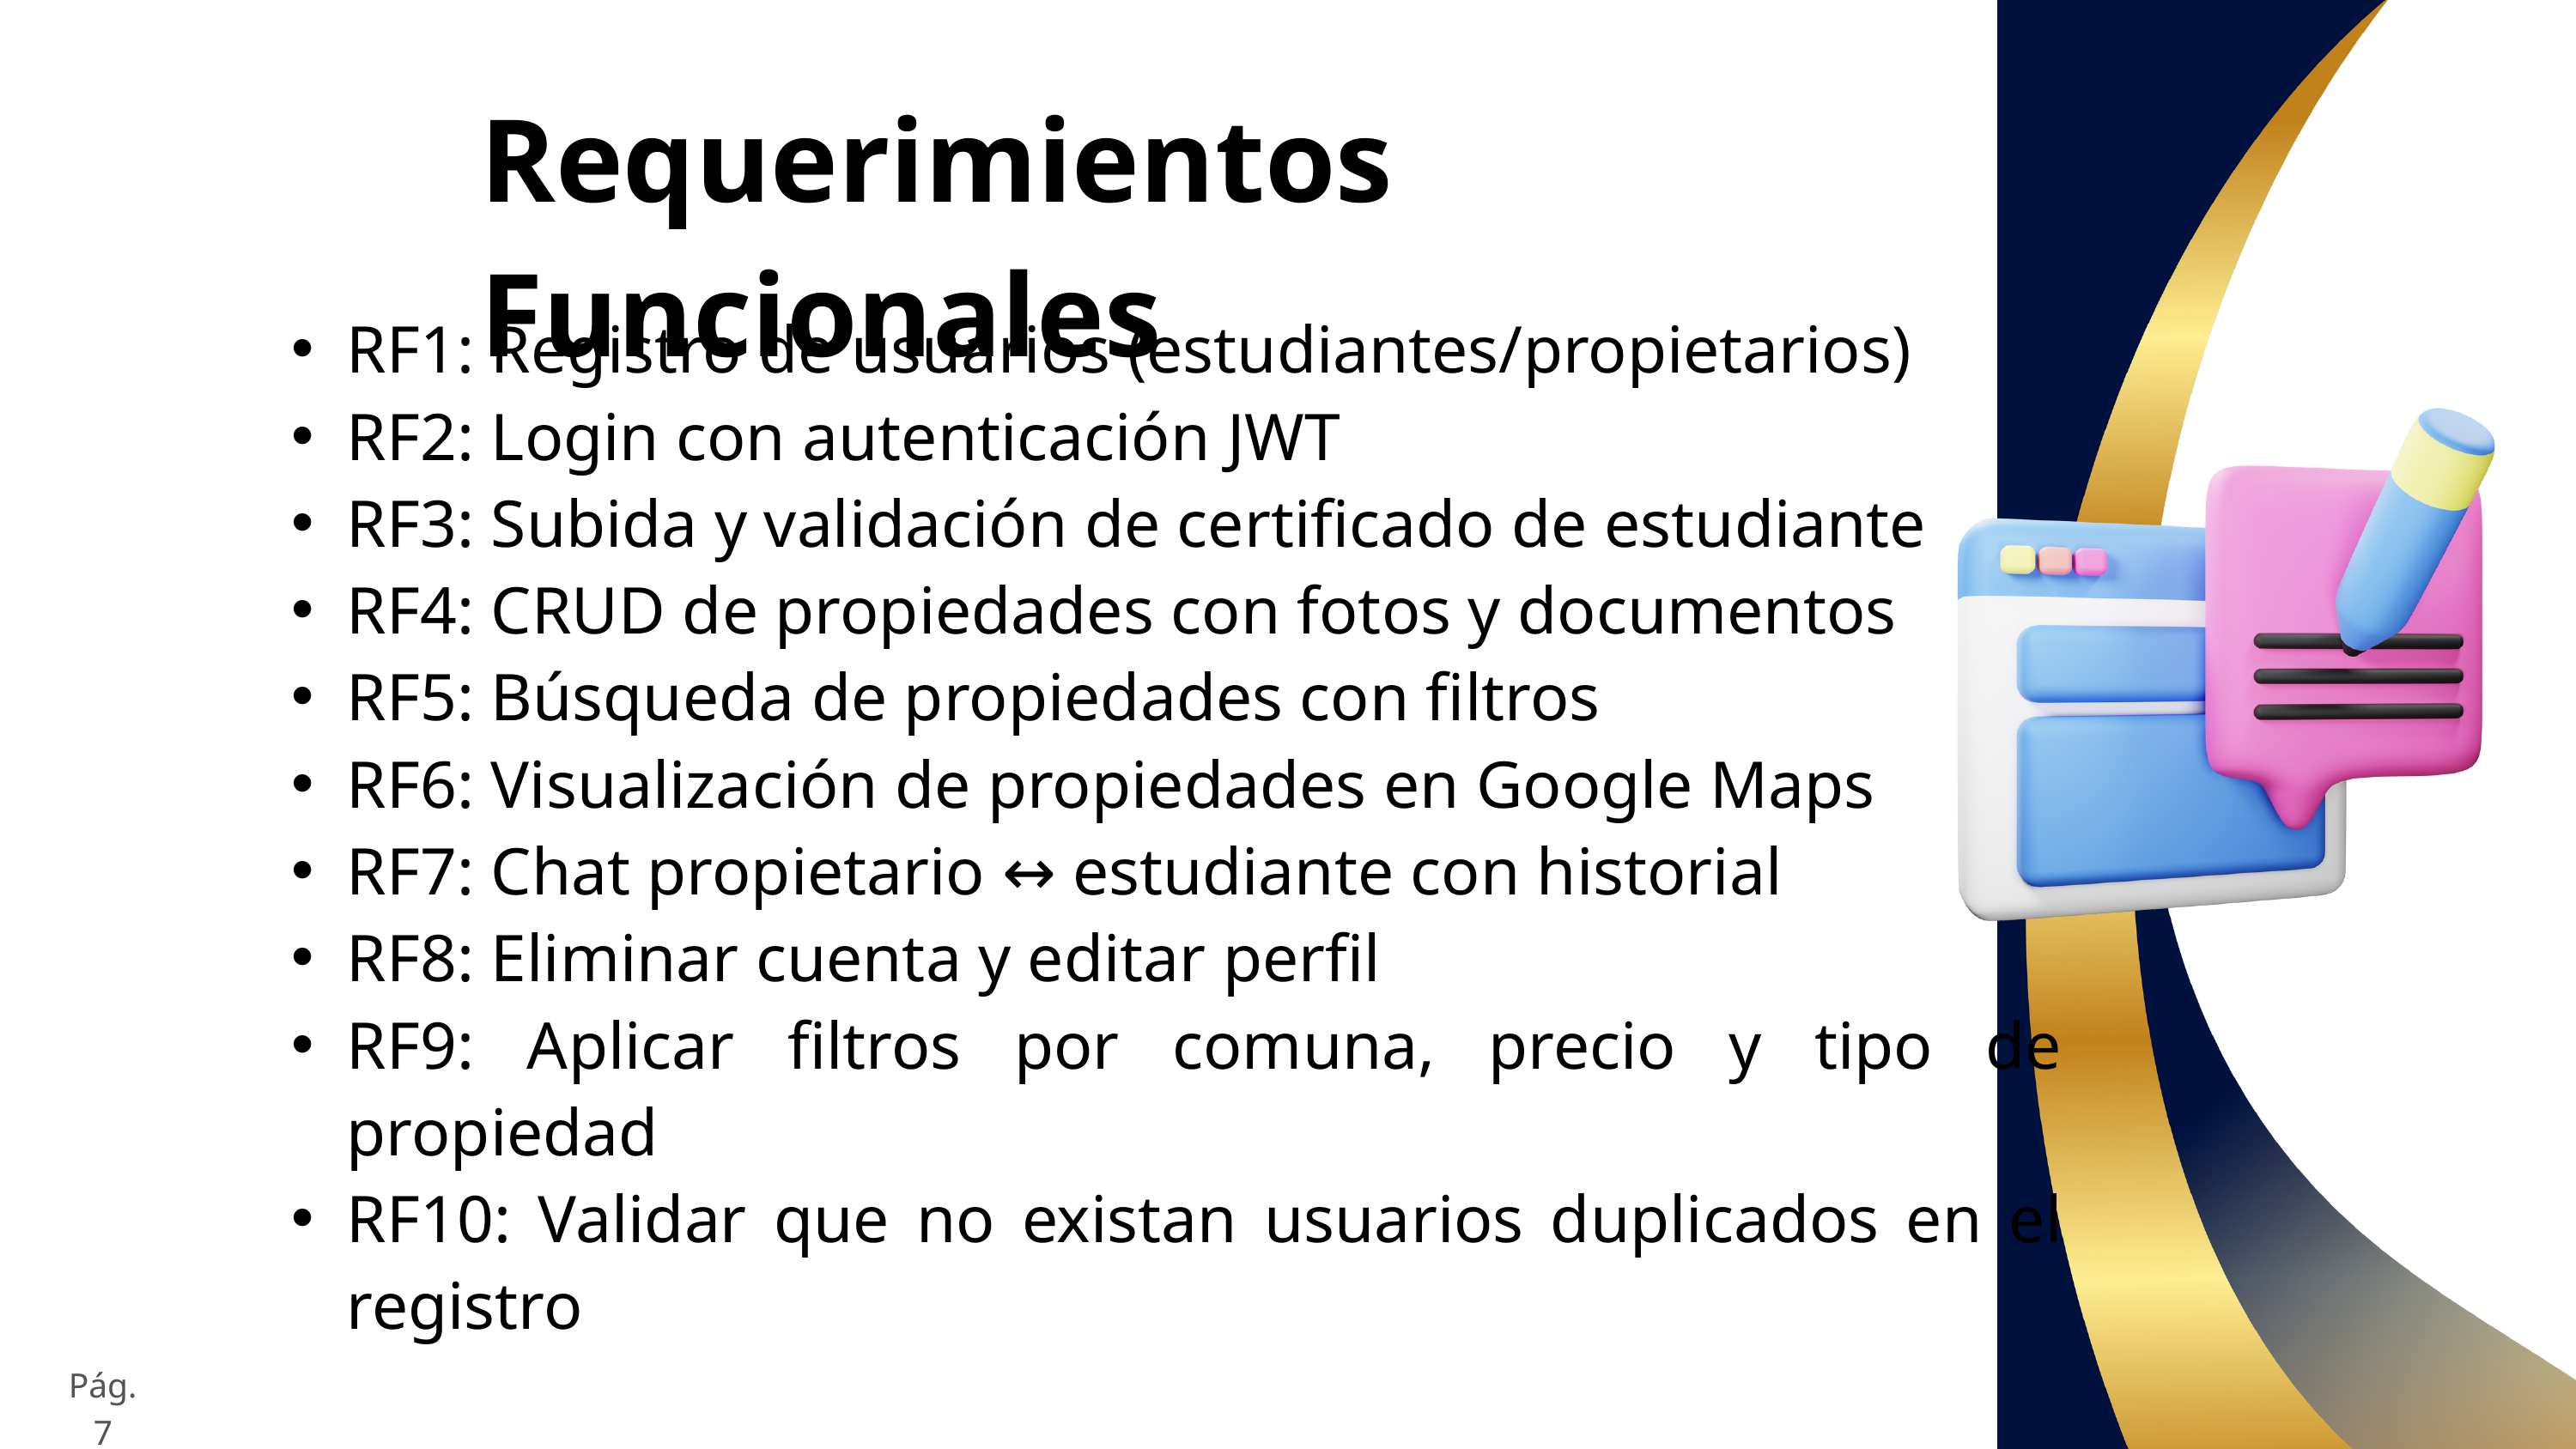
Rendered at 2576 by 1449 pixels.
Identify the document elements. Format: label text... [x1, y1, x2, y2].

text_box [1996, 0, 2576, 1449]
text_box [2063, 408, 2495, 921]
text_box RF1: Registro de usuarios (estudiantes/propietarios) RF2: Login con autenticación JWT RF3: Subida y validación de certificado de estudiante RF4: CRUD de propiedades con fotos y documentos RF5: Búsqueda de propiedades con filtros RF6: Visualización de propiedades en Google Maps RF7: Chat propietario ↔ estudiante con historial RF8: Eliminar cuenta y editar perfil RF9: Aplicar filtros por comuna, precio y tipo de propiedad RF10: Validar que no existan usuarios duplicados en el registro [237, 299, 2063, 1343]
text_box Pág. 7 [56, 1358, 150, 1449]
text_box Requerimientos Funcionales [480, 70, 2063, 299]
